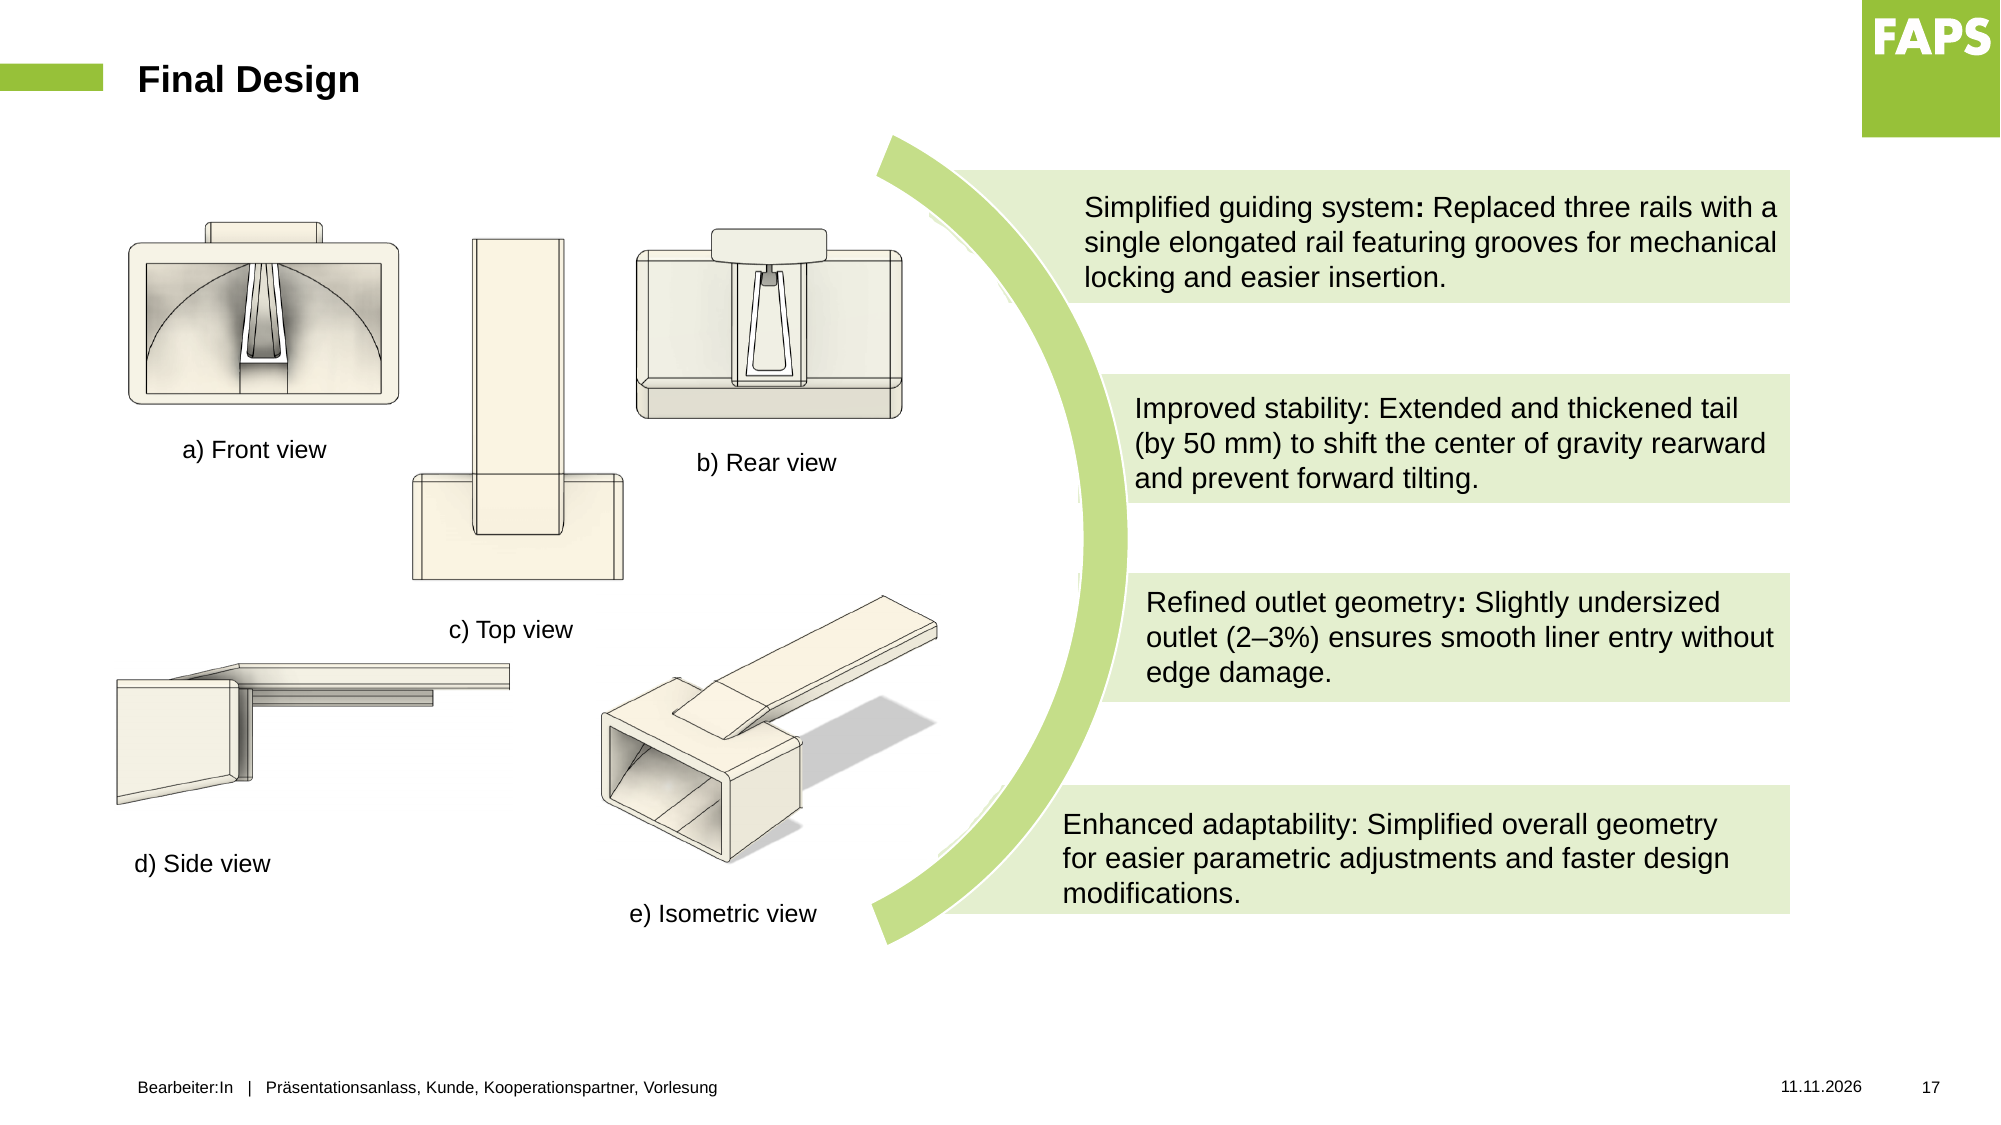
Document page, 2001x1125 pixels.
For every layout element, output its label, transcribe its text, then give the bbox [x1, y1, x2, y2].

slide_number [1599, 1076, 1862, 1098]
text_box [114, 219, 326, 940]
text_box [326, 94, 1792, 984]
title Final Design [137, 54, 1828, 138]
footer Bearbeiter:In | Präsentationsanlass, Kunde, Kooperationspartner, Vorlesung [137, 1076, 1599, 1098]
slide_number 17 [1862, 1076, 2000, 1098]
